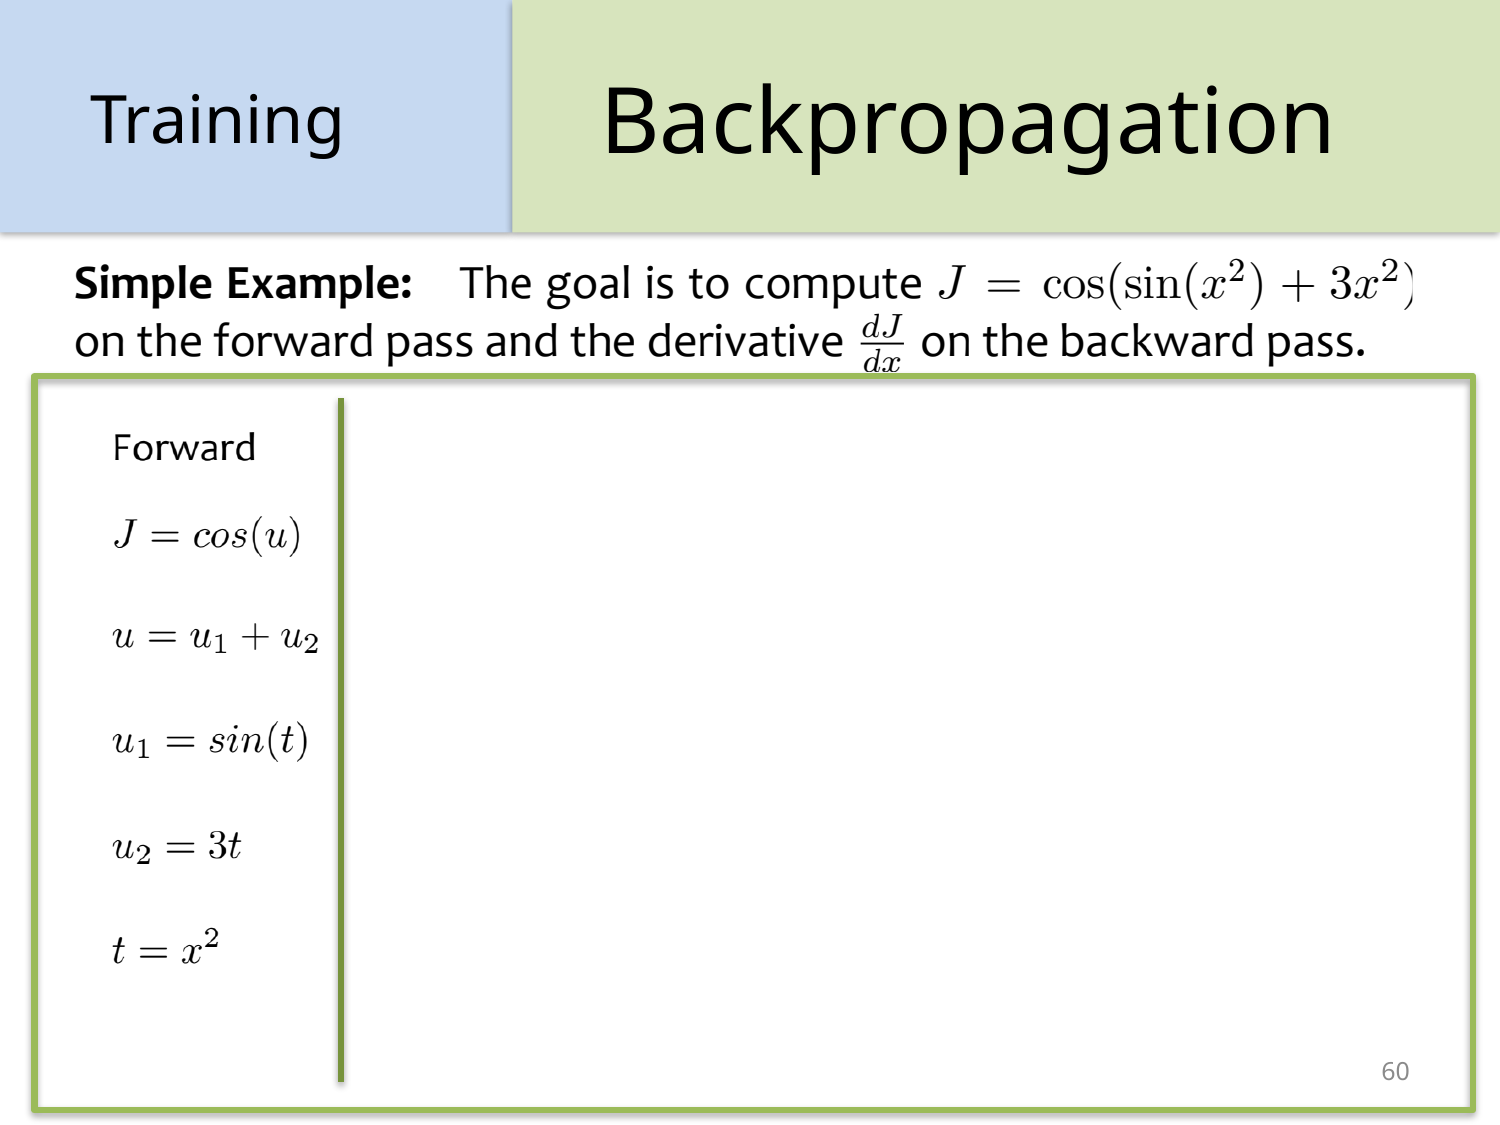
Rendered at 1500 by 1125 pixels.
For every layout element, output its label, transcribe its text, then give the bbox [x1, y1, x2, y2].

list Training [75, 23, 513, 211]
title Backpropagation [513, 23, 1425, 211]
picture [74, 257, 1413, 372]
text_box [34, 375, 1474, 1111]
